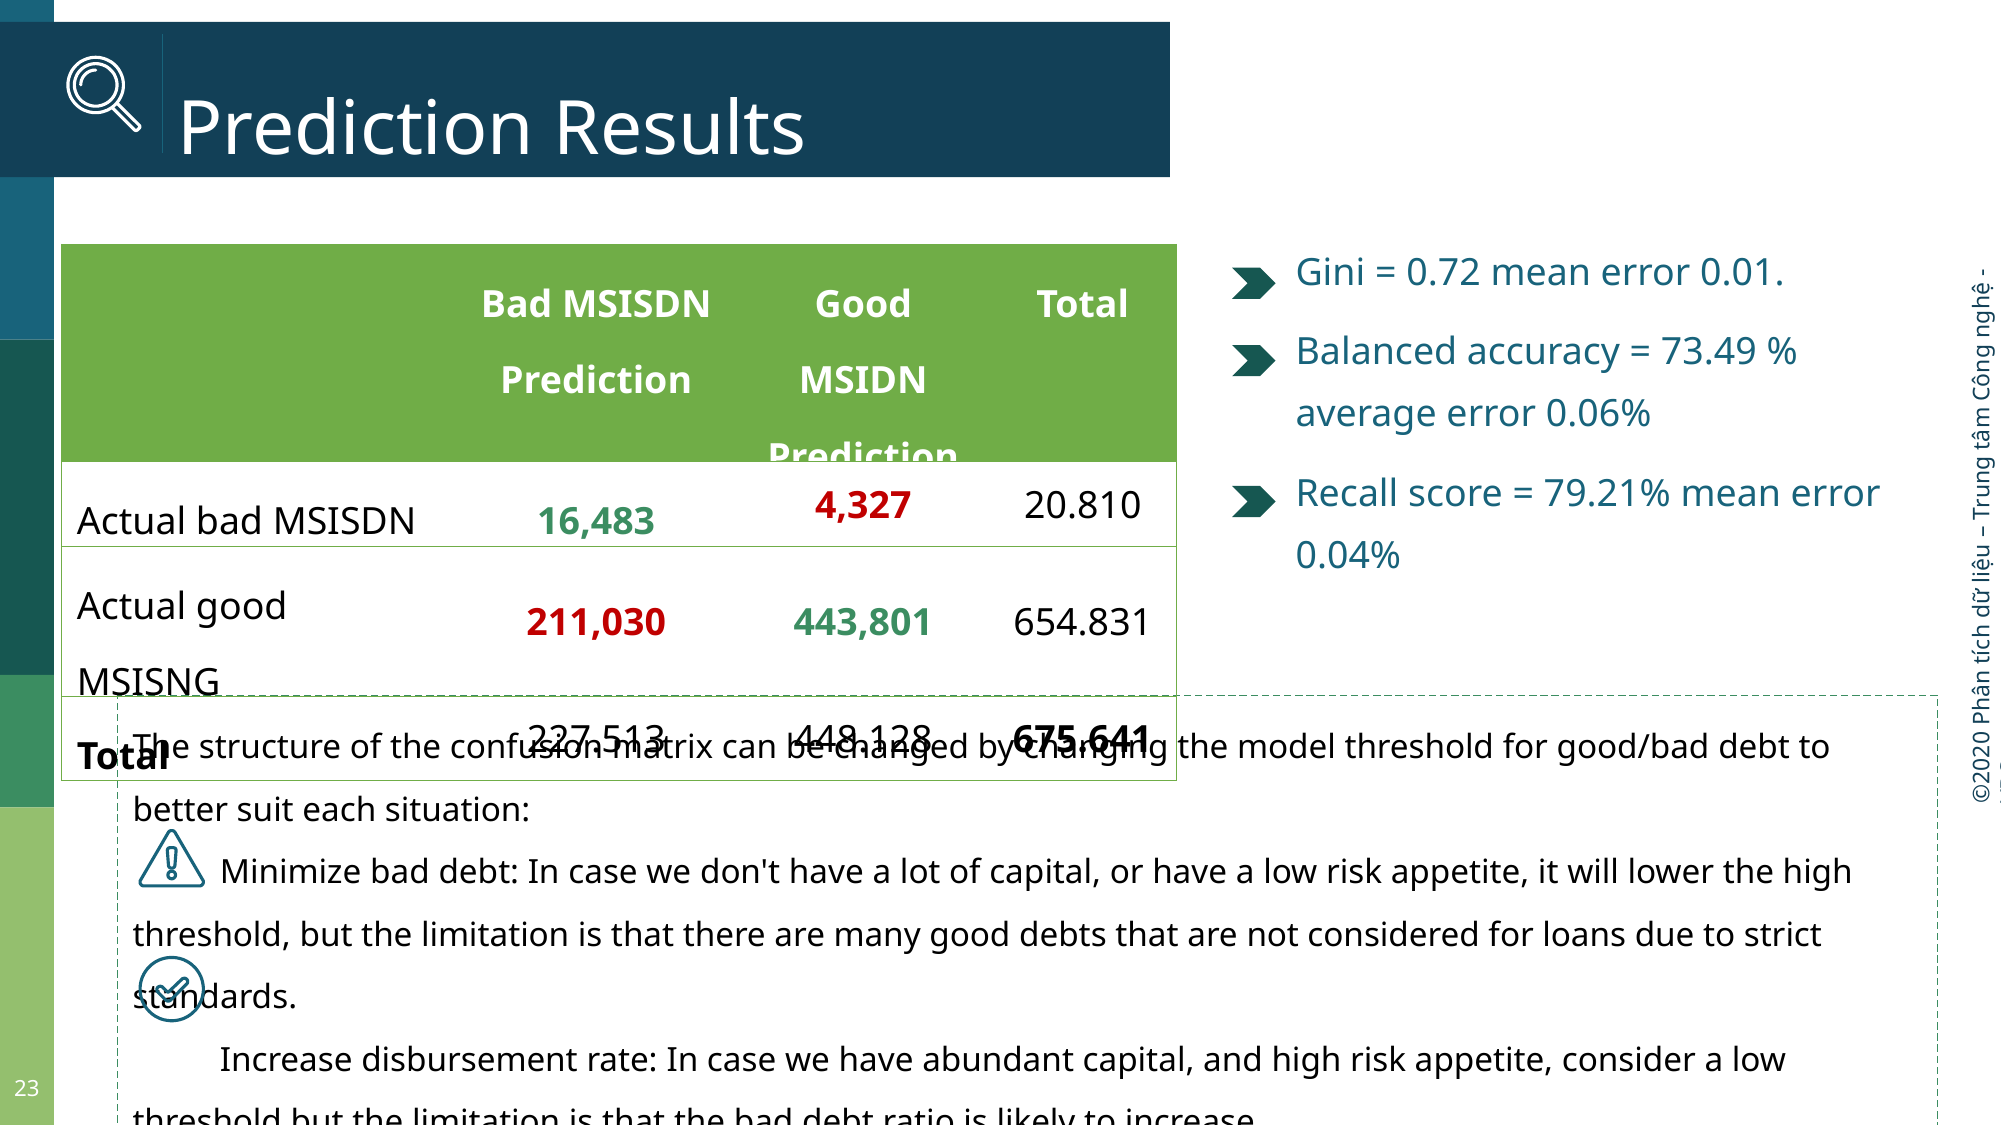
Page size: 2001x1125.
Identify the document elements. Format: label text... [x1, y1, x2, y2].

table_header Total [990, 245, 1176, 461]
list Gini = 0.72 mean error 0.01. Balanced accuracy = 73.49 % average error 0.06% Recall score = 79.21% mean error 0.04% [1275, 210, 1910, 428]
table_cell 16,483 [455, 462, 737, 546]
table_cell 20.810 [990, 462, 1176, 546]
table_cell 211,030 [455, 547, 737, 696]
text_box [1229, 344, 1278, 378]
table_cell 675.641 [990, 697, 1176, 780]
table_cell Actual good MSISNG [62, 547, 455, 696]
table_cell Total [62, 697, 455, 780]
text_box The structure of the confusion matrix can be changed by changing the model threshold for good/bad debt to better suit each situation: Minimize bad debt: In case we don't have a lot of capital, or have a low risk appetite, it will lower the high threshold, but the limitation is that there are many good debts that are not considered for loans due to strict standards. Increase disbursement rate: In case we have abundant capital, and high risk appetite, consider a low threshold but the limitation is that the bad debt ratio is likely to increase. [117, 695, 1938, 1125]
table_cell 4,327 [737, 462, 990, 546]
text_box Prediction Results [162, 72, 1135, 178]
table_header Bad MSISDN Prediction [455, 245, 737, 461]
table_cell 227.513 [455, 697, 737, 780]
table_cell 448.128 [737, 697, 990, 780]
table_header Good MSIDN Prediction [737, 245, 990, 461]
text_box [67, 57, 140, 131]
text_box [1229, 484, 1278, 519]
table_cell Actual bad MSISDN [62, 462, 455, 546]
table_header [62, 245, 455, 461]
text_box [1229, 266, 1278, 300]
table_cell 654.831 [990, 547, 1176, 696]
slide_number 23 [0, 1054, 66, 1125]
table_cell 443,801 [737, 547, 990, 696]
